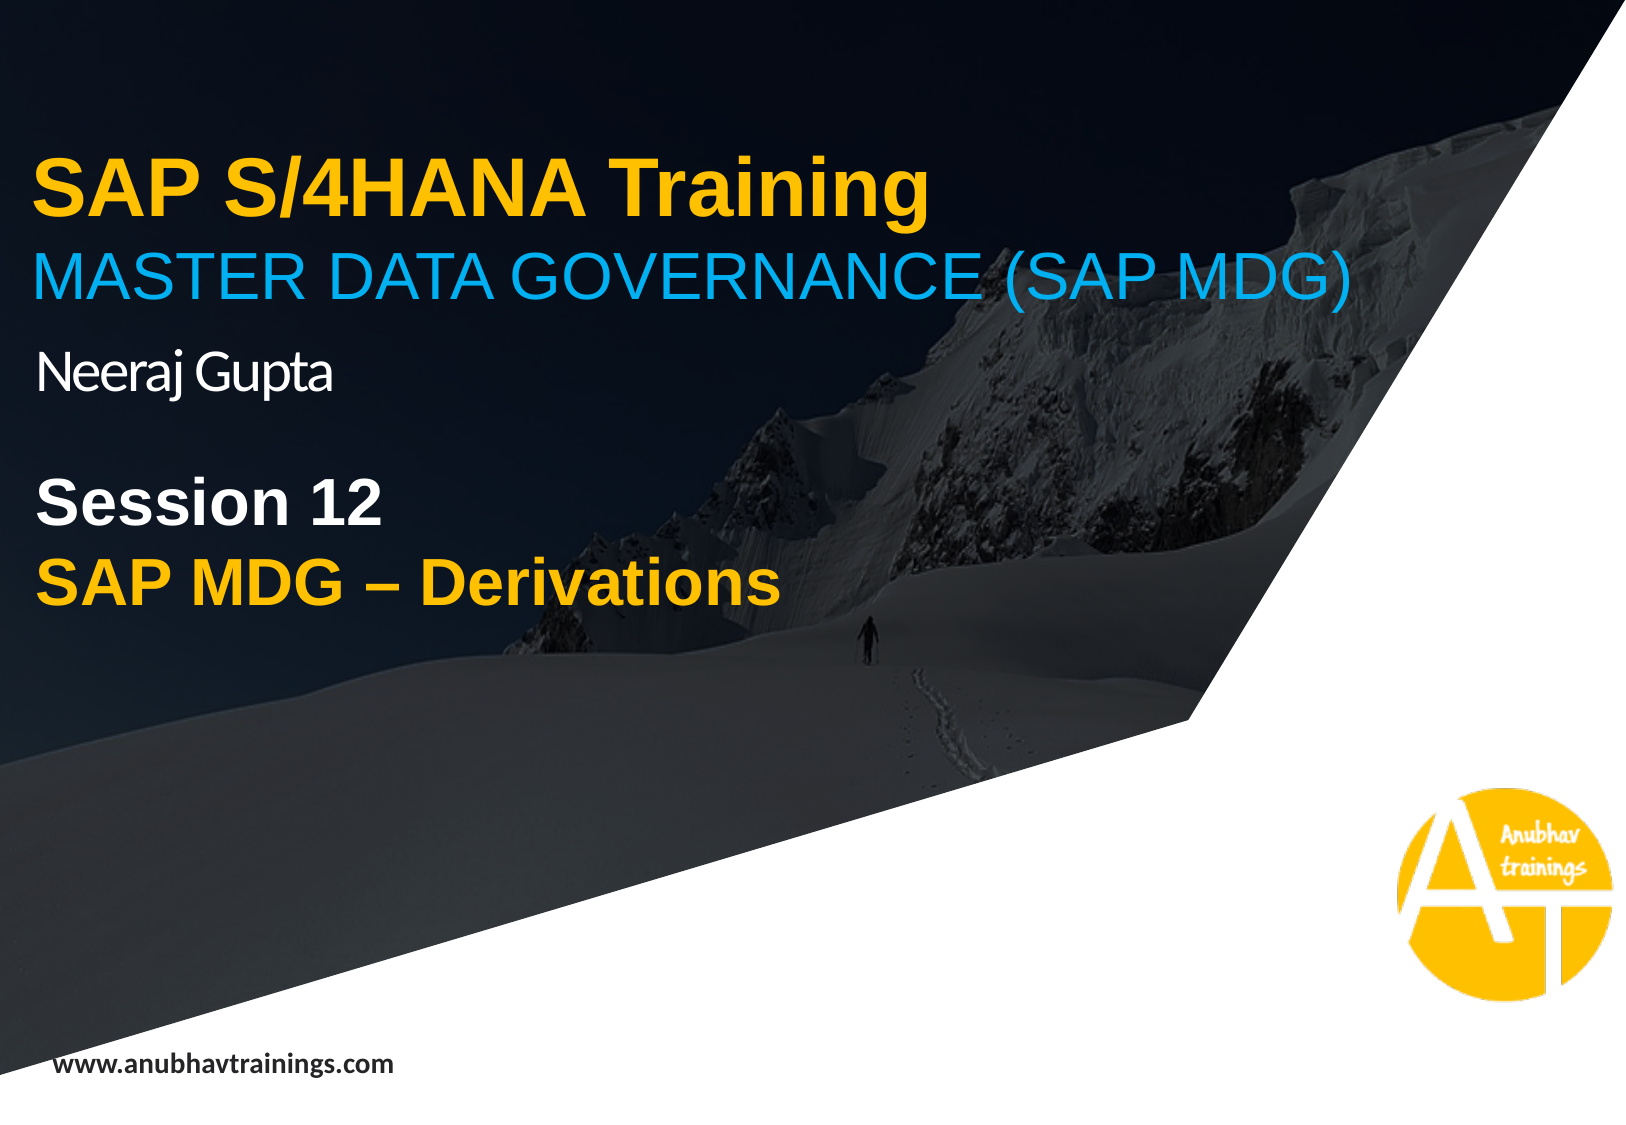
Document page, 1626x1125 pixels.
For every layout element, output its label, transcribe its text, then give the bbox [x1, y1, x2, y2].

text_box Neeraj Gupta [20, 322, 904, 411]
text_box [0, 0, 1625, 1077]
picture [1376, 773, 1625, 1020]
text_box Session 12 SAP MDG – Derivations [20, 451, 1225, 787]
text_box SAP S/4HANA Training MASTER DATA GOVERNANCE (SAP MDG) [16, 126, 1396, 321]
